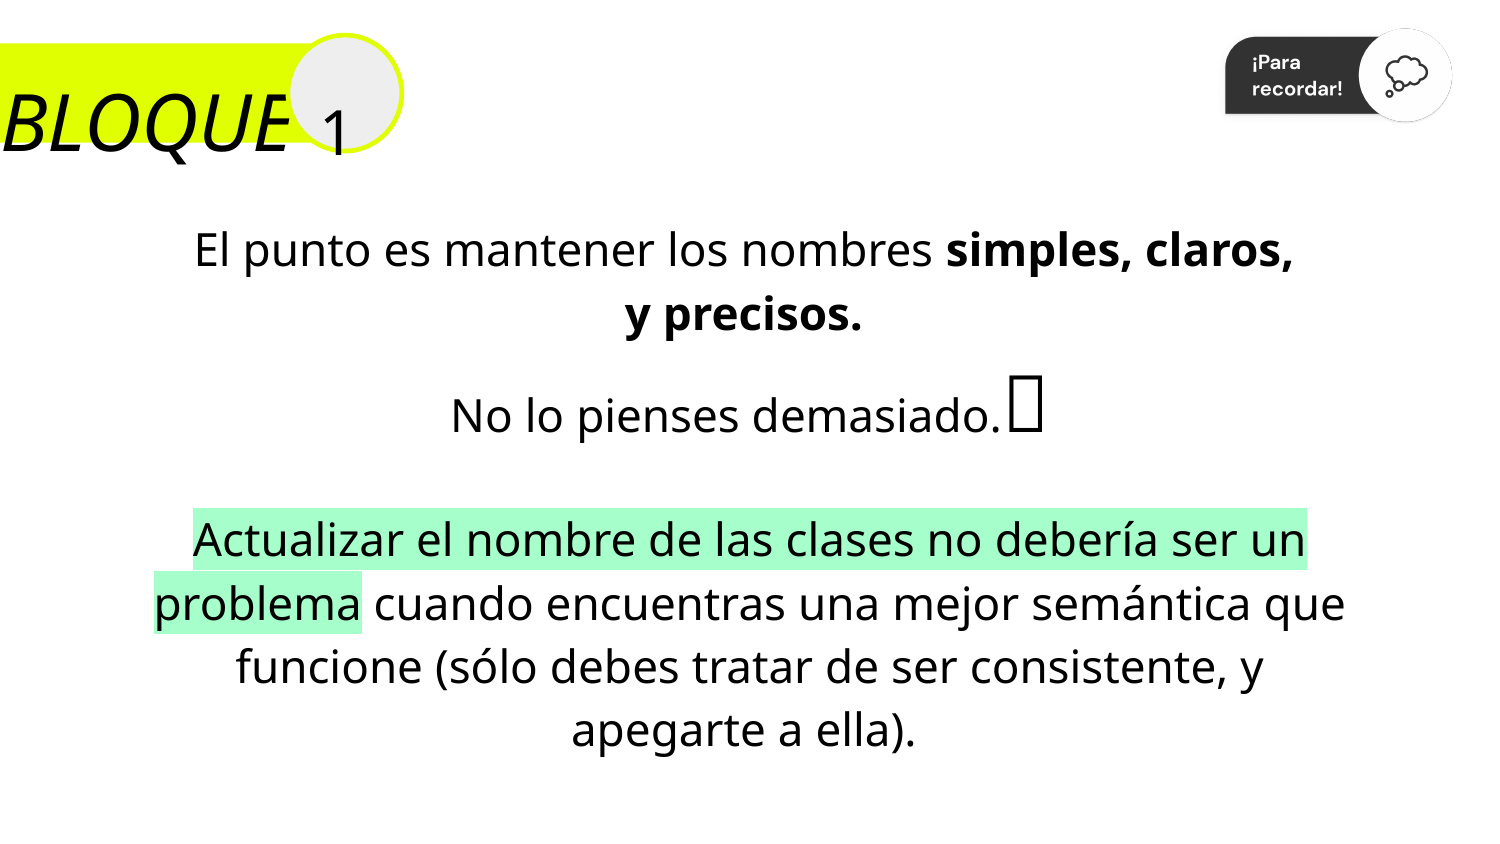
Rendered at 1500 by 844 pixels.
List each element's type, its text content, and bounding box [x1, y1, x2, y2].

text_box BLOQUE [0, 43, 314, 143]
text_box Actualizar el nombre de las clases no debería ser un problema cuando encuentras una mejor semántica que funcione (sólo debes tratar de ser consistente, y apegarte a ella). [118, 432, 1382, 564]
text_box 1 [287, 35, 402, 152]
picture [1204, 22, 1473, 129]
text_box El punto es mantener los nombres simples, claros, y precisos. No lo pienses demasiado.🚀 [171, 142, 1329, 464]
